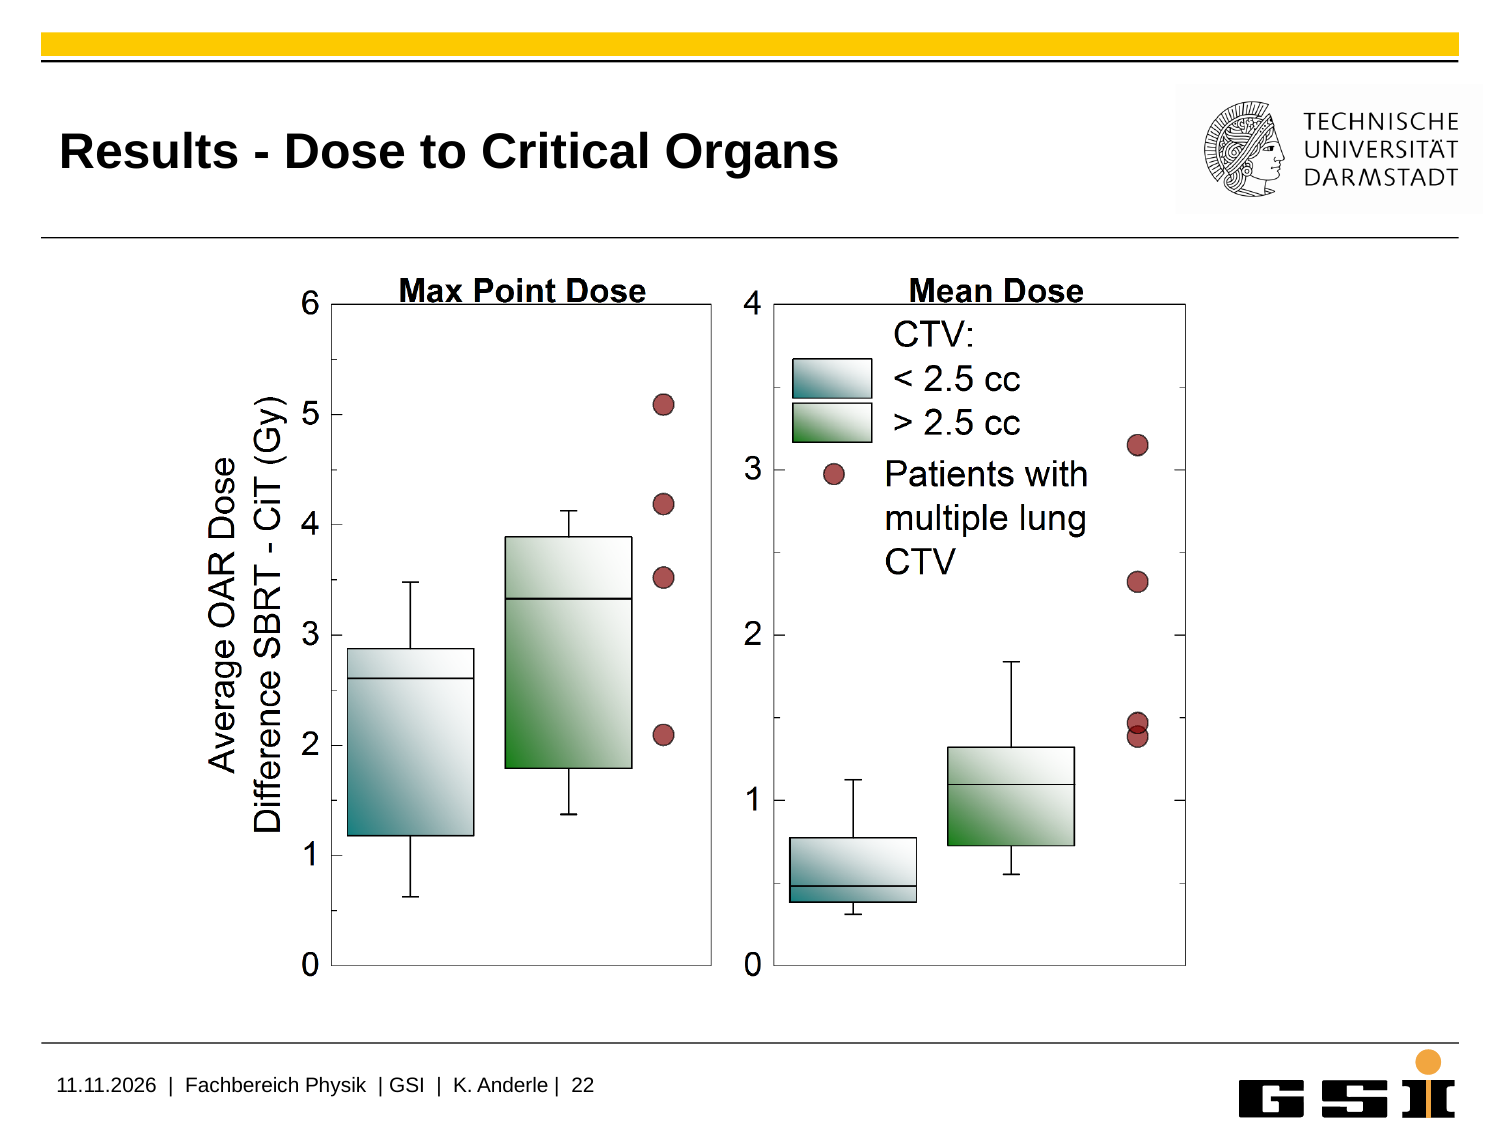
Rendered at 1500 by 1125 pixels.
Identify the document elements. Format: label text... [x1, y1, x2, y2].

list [194, 266, 1248, 1003]
title Results - Dose to Critical Organs [58, 79, 1149, 218]
picture [1175, 84, 1483, 214]
